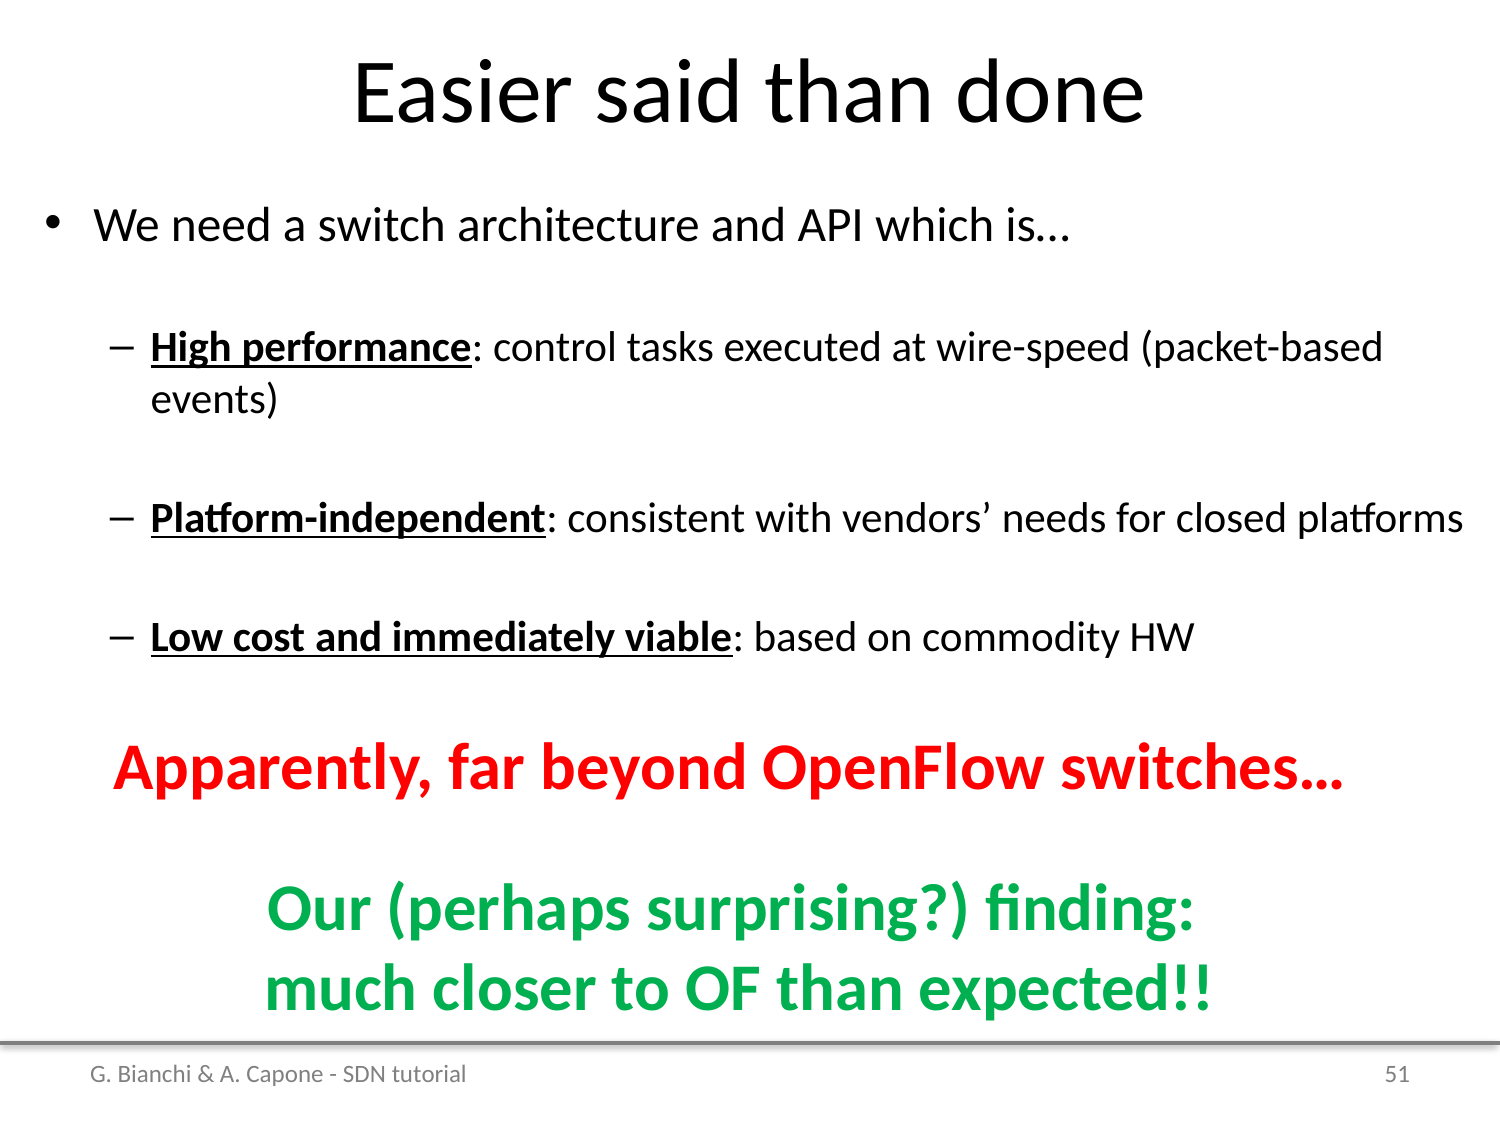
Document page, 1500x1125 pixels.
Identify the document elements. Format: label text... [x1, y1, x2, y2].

footer G. Bianchi & A. Capone - SDN tutorial [75, 1042, 988, 1103]
text_box Our (perhaps surprising?) finding: much closer to OF than expected!! [249, 856, 1230, 1031]
text_box Apparently, far beyond OpenFlow switches… [98, 715, 1363, 811]
list We need a switch architecture and API which is… High performance: control tasks executed at wire-speed (packet-based events) Platform-independent: consistent with vendors’ needs for closed platforms Low cost and immediately viable: based on commodity HW [29, 184, 1500, 716]
title Easier said than done [75, 15, 1425, 156]
slide_number 51 [1074, 1042, 1425, 1103]
